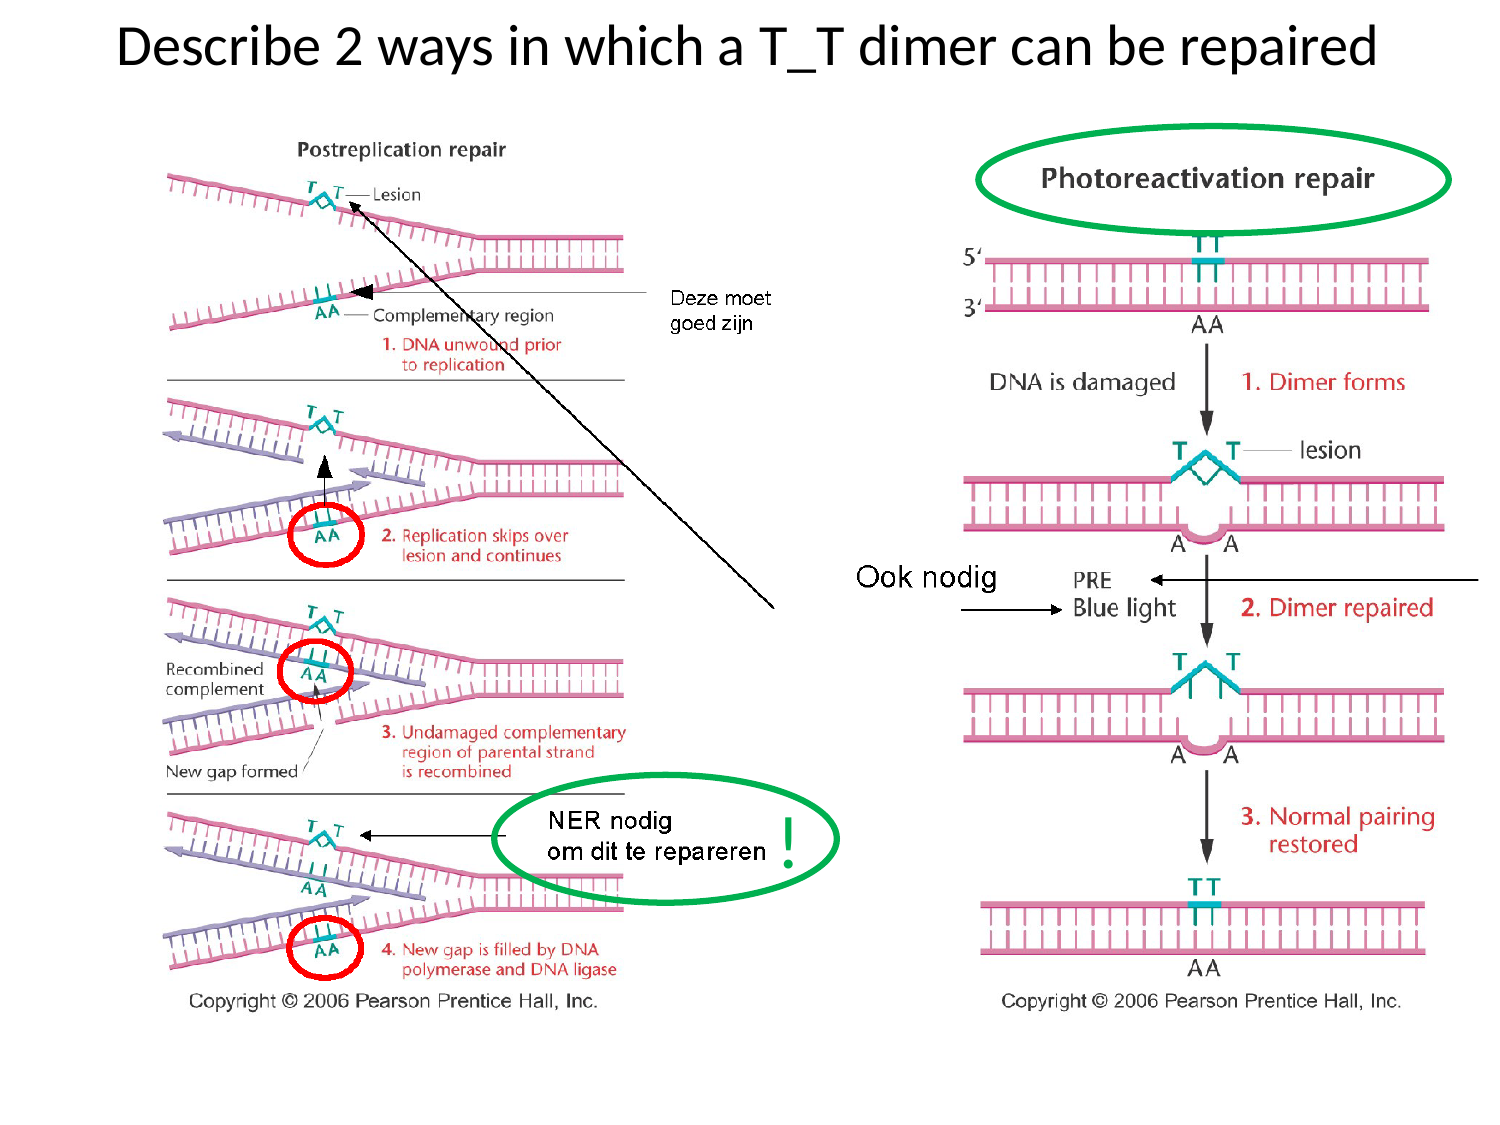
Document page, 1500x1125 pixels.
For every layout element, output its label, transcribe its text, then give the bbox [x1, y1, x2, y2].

picture [41, 105, 780, 1045]
picture [809, 105, 1479, 1045]
text_box Describe 2 ways in which a T_T dimer can be repaired [101, 0, 1500, 85]
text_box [494, 126, 1449, 903]
